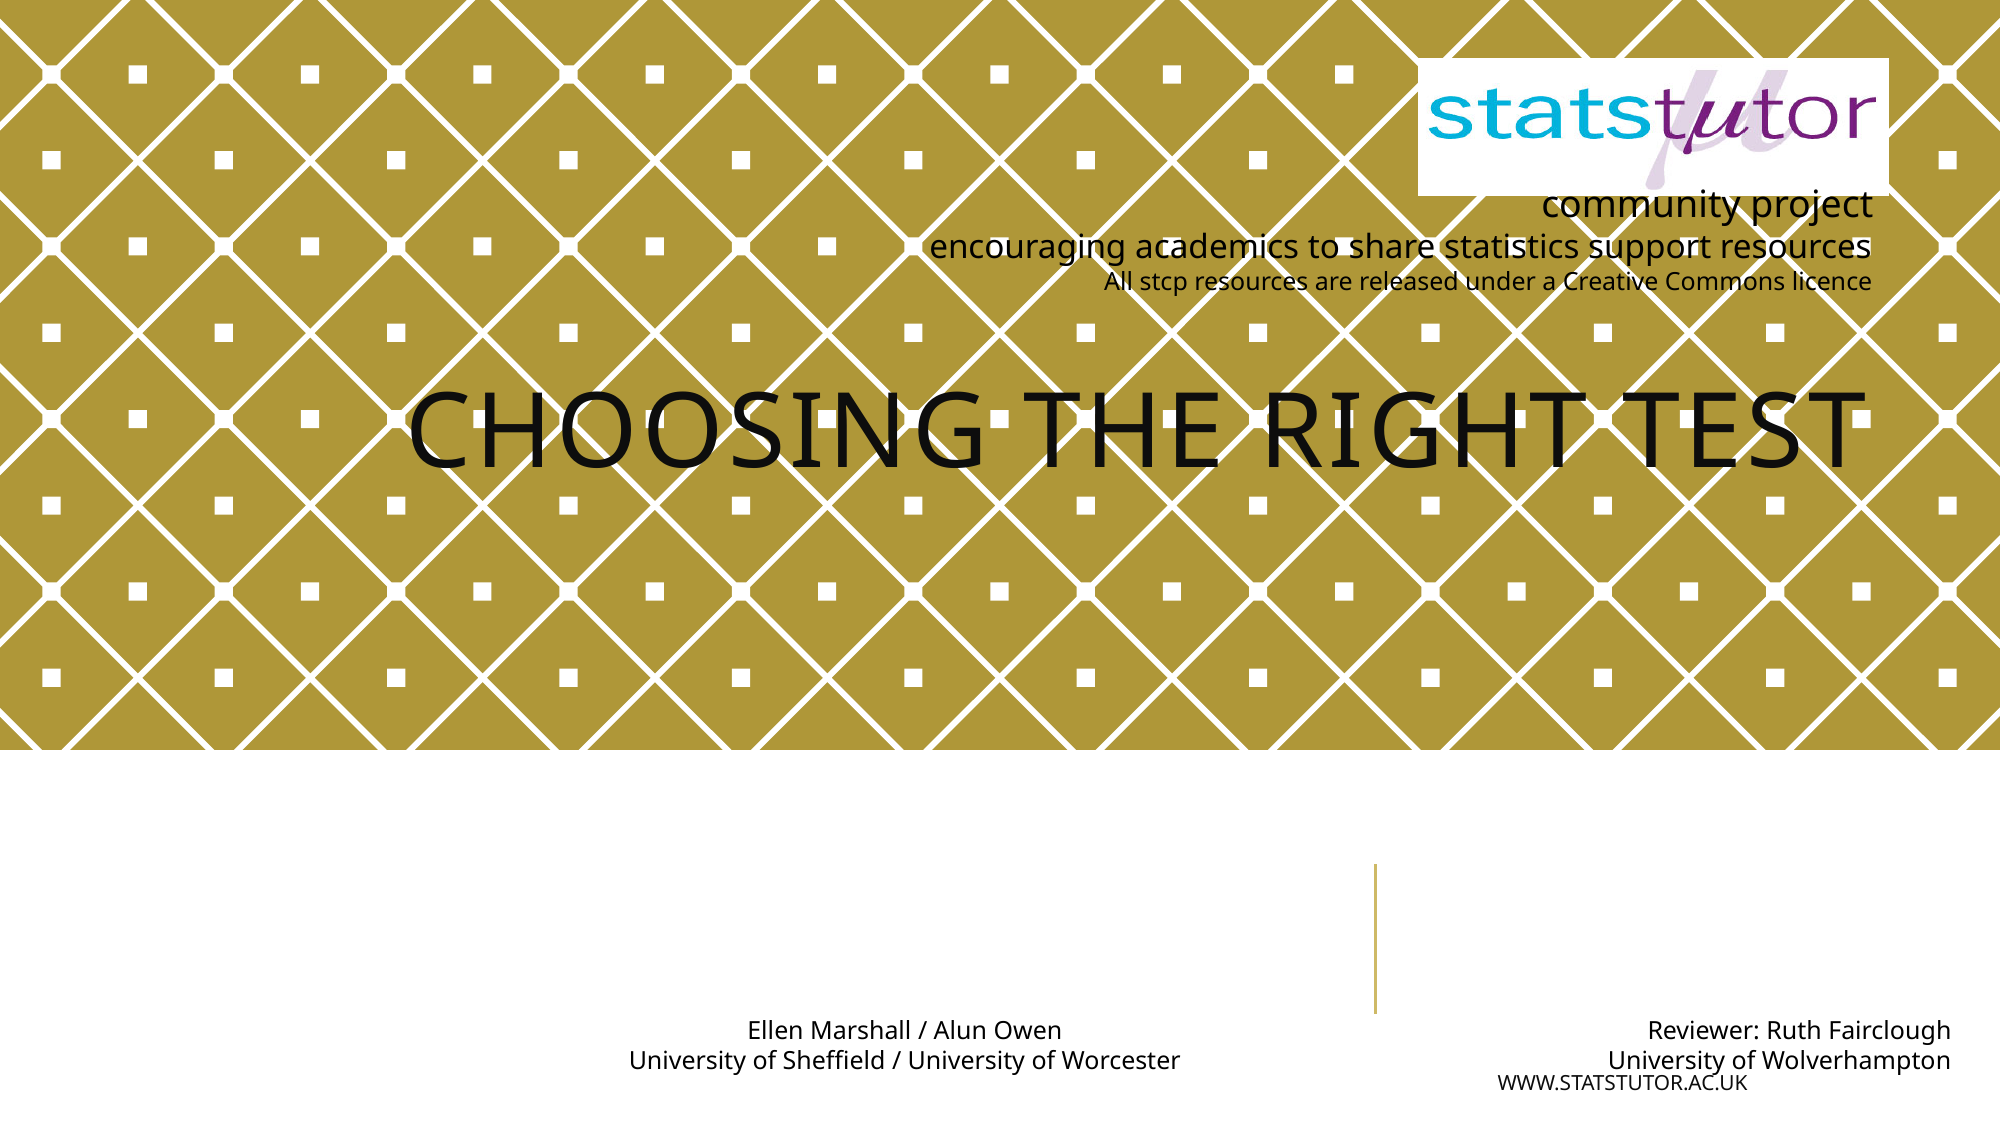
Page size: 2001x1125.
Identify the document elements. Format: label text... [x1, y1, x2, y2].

text_box Reviewer: Ruth Fairclough University of Wolverhampton [1384, 1007, 1967, 1083]
text_box Ellen Marshall / Alun Owen University of Sheffield / University of Worcester [433, 1007, 1384, 1083]
title Choosing the right test [99, 287, 1884, 588]
footer www.statstutor.ac.uk [794, 1083, 1763, 1107]
picture [1418, 58, 1889, 196]
text_box community project encouraging academics to share statistics support resources All stcp resources are released under a Creative Commons licence [165, 172, 1889, 303]
